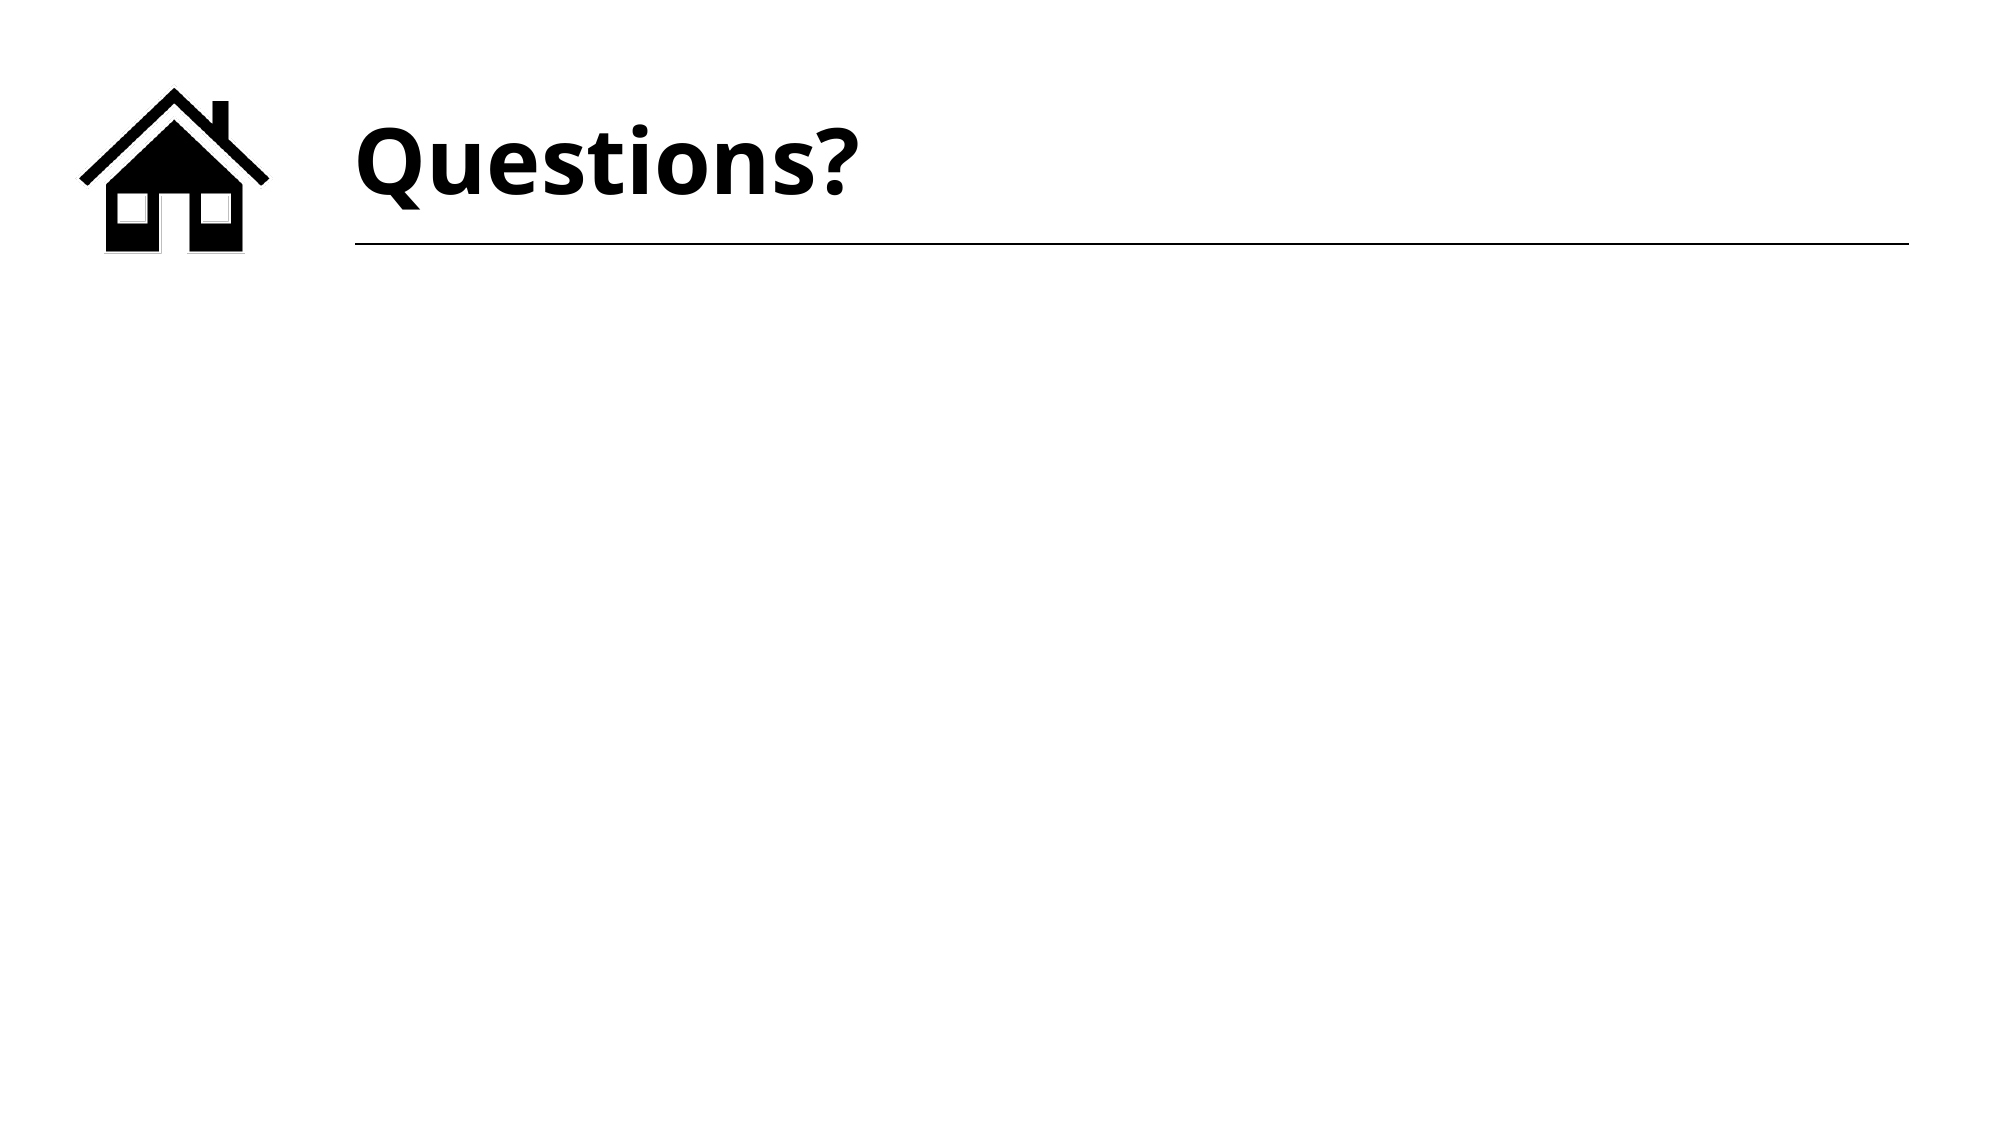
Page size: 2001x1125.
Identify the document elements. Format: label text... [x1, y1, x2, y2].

title Questions? [338, 56, 2000, 274]
picture [63, 58, 285, 280]
